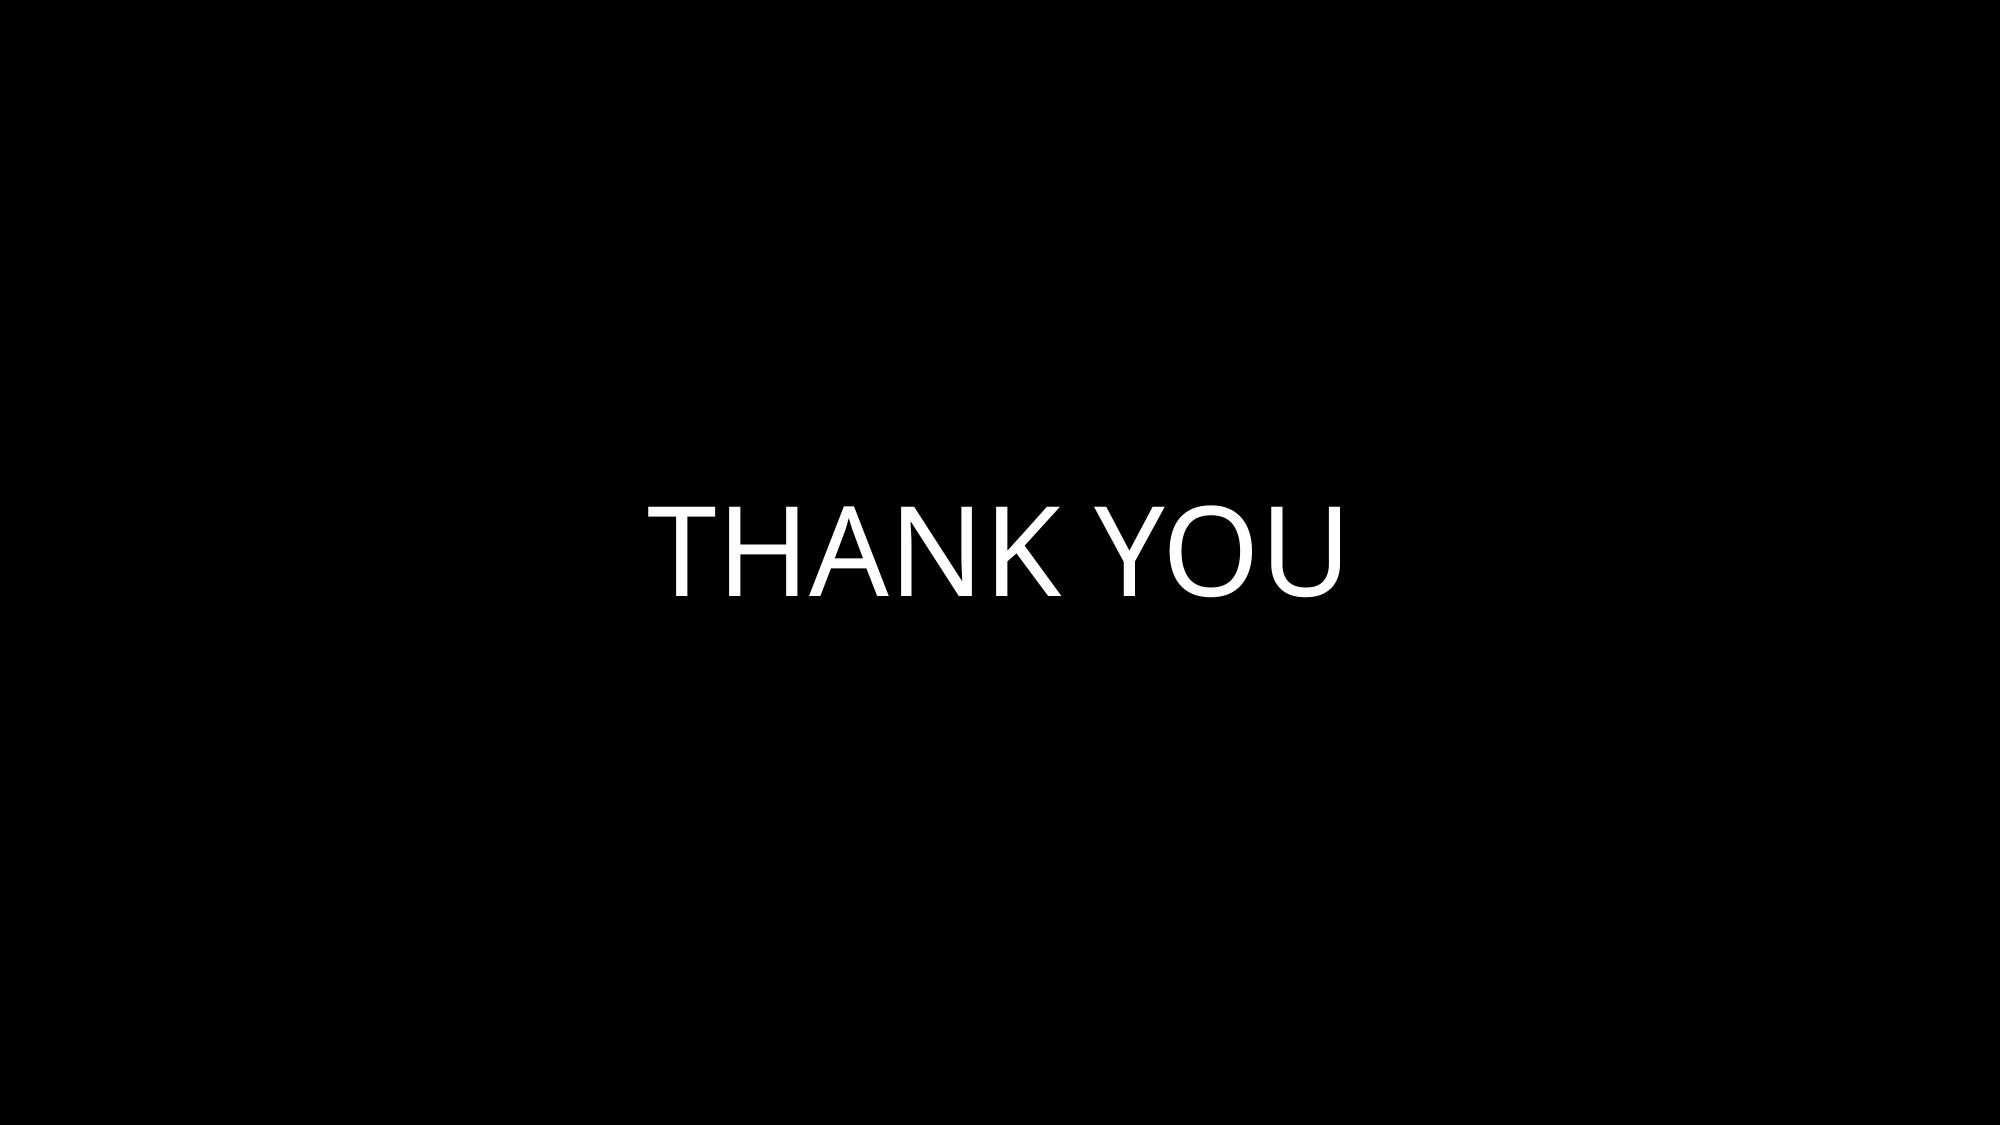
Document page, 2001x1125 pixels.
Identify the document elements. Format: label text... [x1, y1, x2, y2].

text_box THANK YOU [519, 463, 1481, 629]
